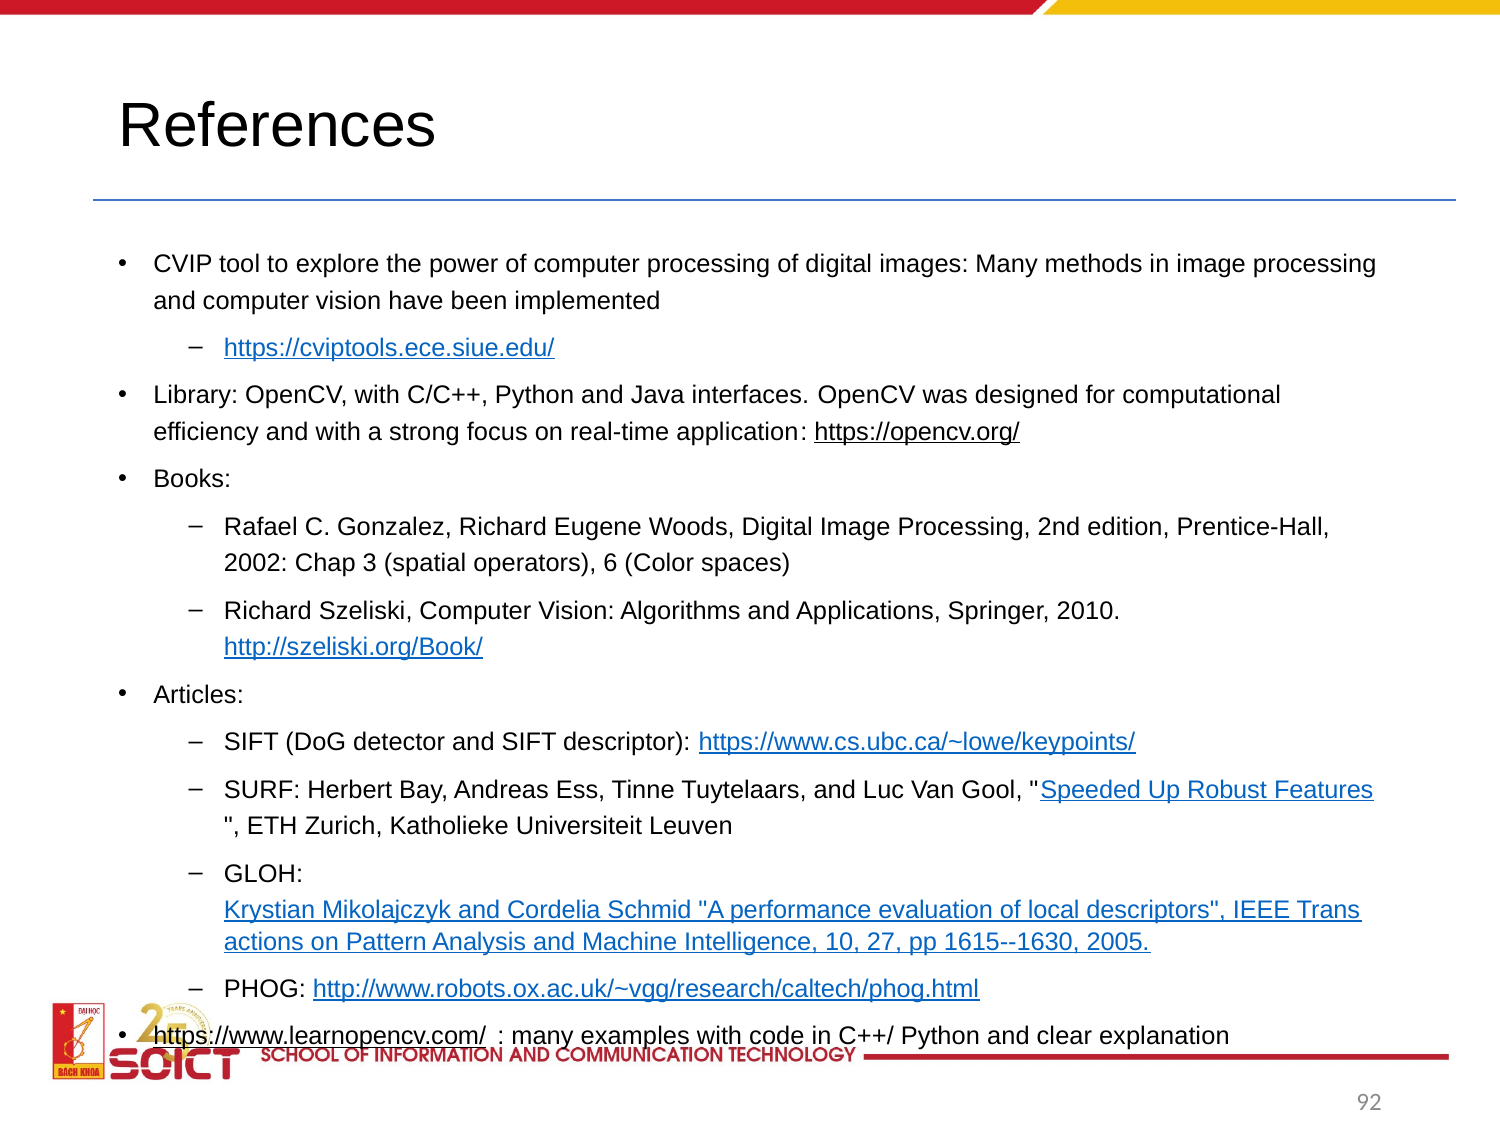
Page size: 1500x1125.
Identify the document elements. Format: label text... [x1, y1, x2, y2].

title References [103, 53, 1397, 199]
slide_number 92 [1257, 1070, 1397, 1125]
text_box [104, 224, 1491, 1036]
picture [0, 0, 1500, 1125]
